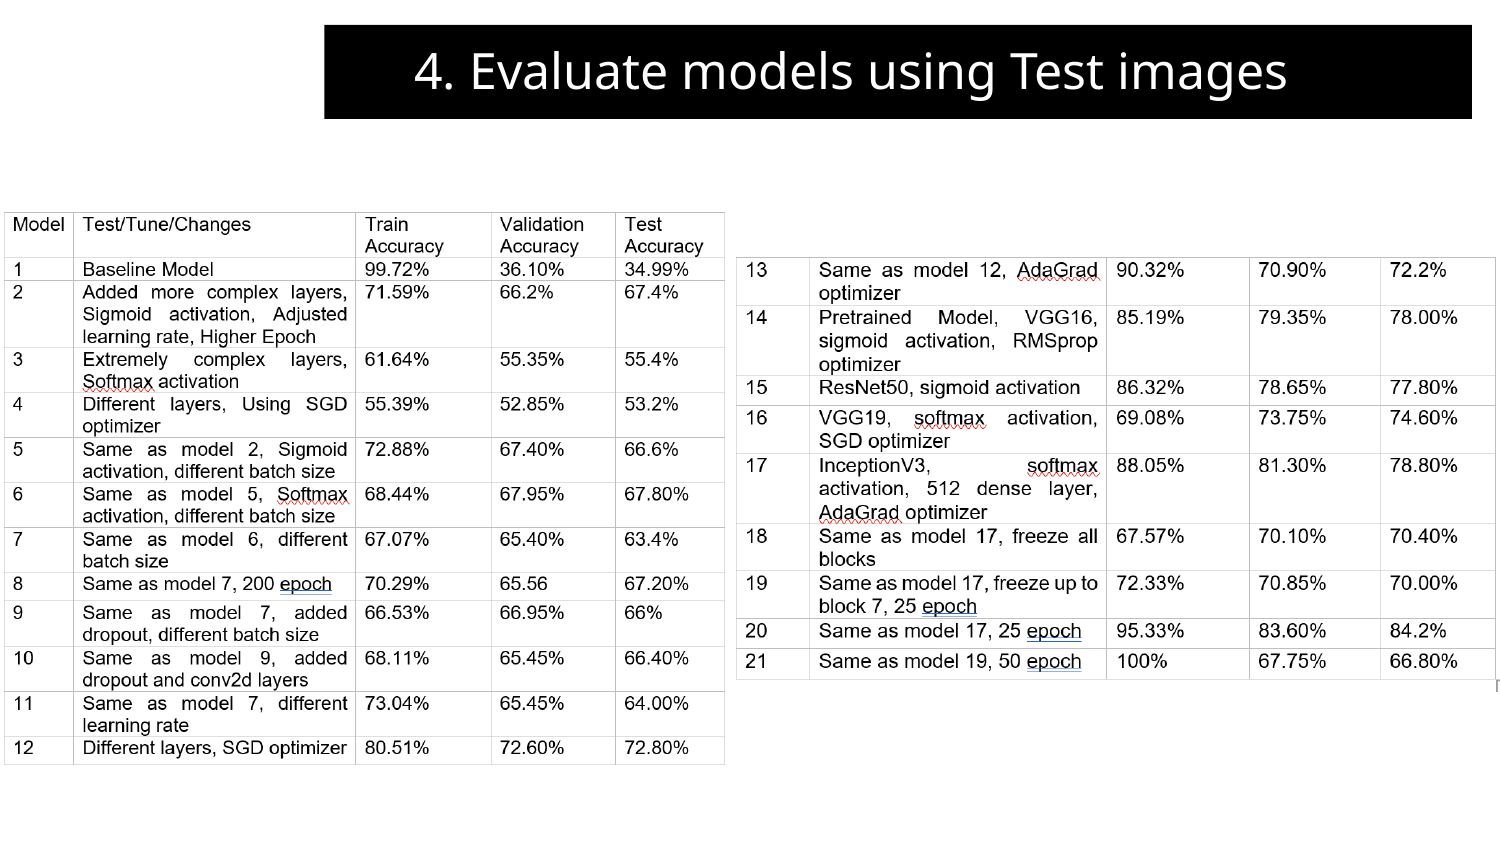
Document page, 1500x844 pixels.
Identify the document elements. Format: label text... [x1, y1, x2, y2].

title 4. Evaluate models using Test images [324, 24, 1472, 119]
picture [0, 207, 1500, 778]
